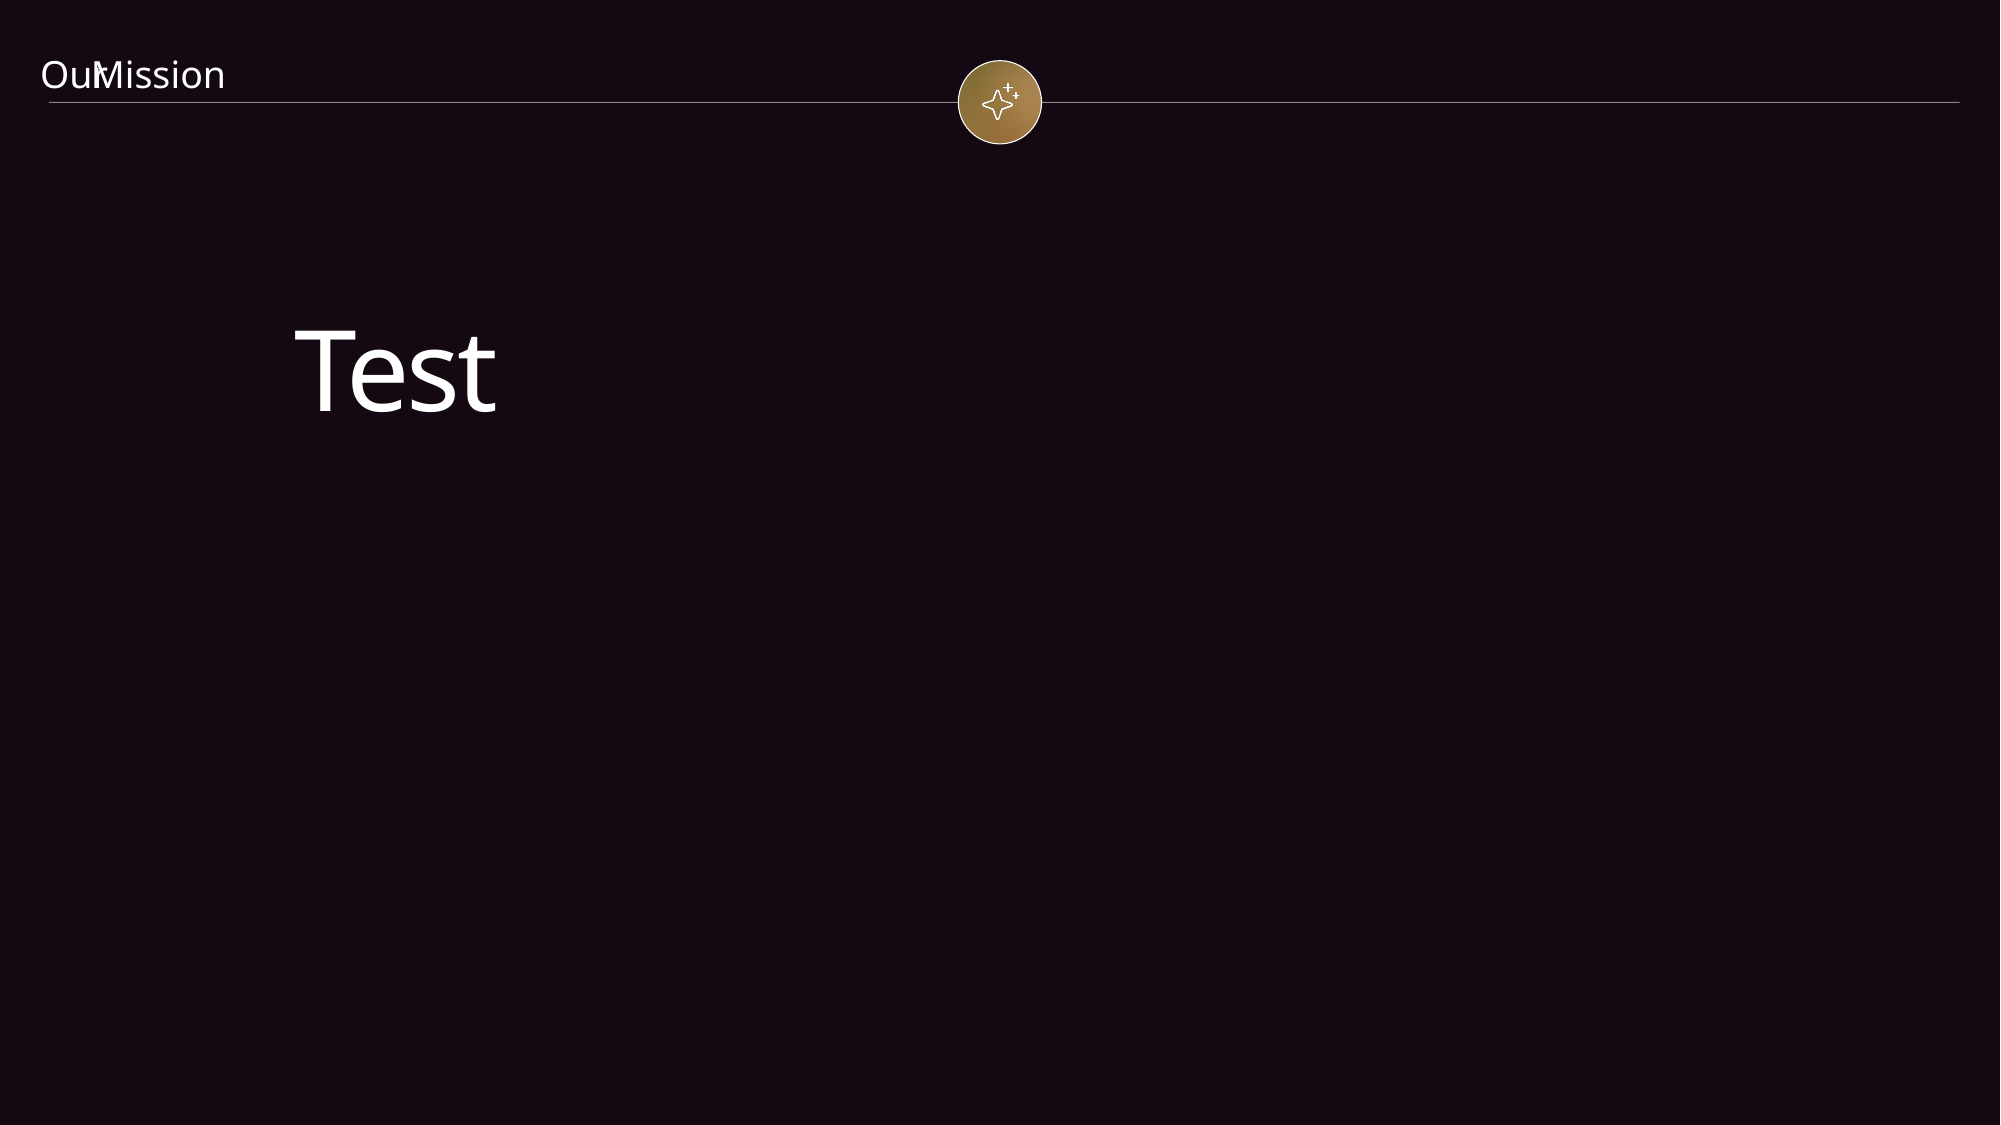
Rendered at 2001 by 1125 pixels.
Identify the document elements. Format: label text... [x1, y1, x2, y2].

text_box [48, 60, 1960, 145]
text_box Test [280, 328, 1720, 438]
text_box Our [40, 66, 48, 94]
